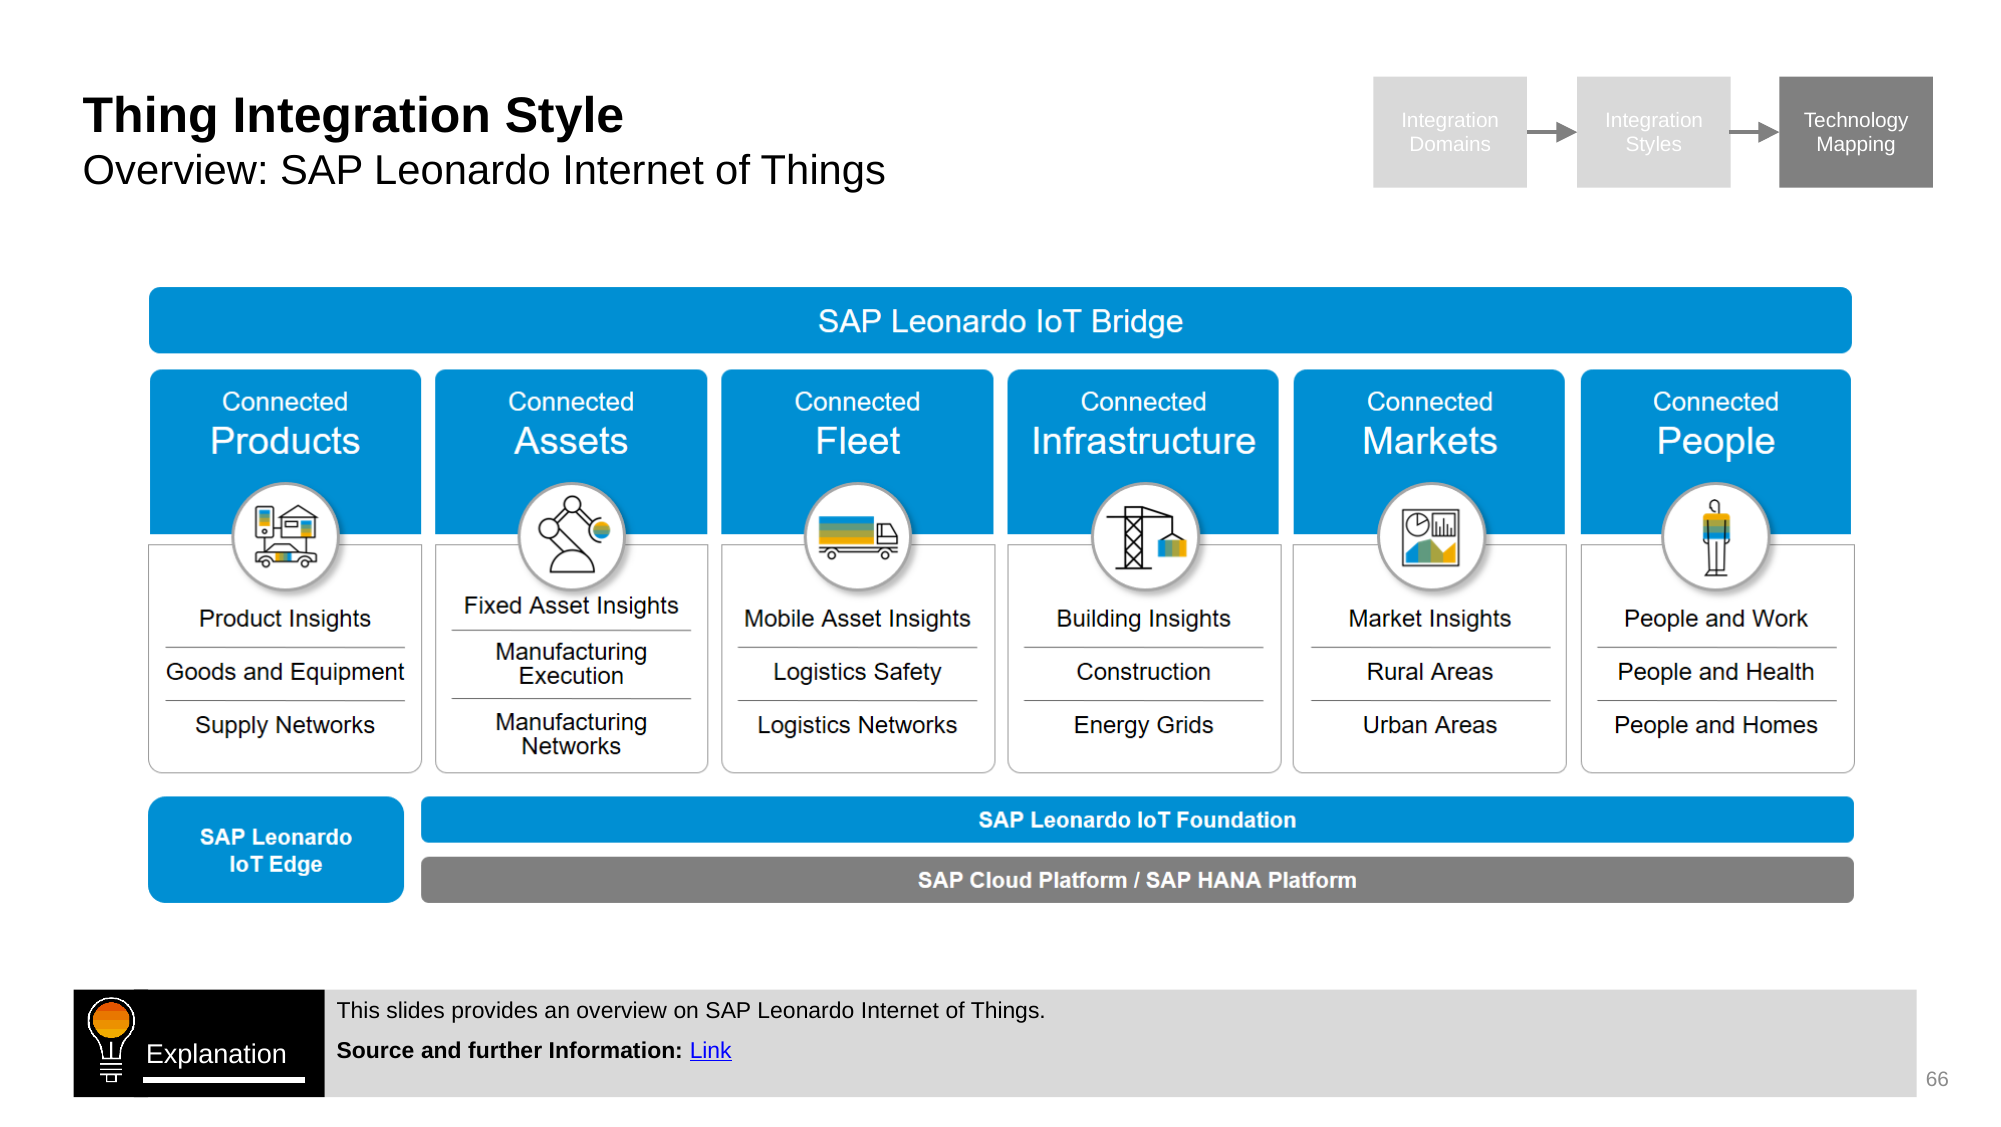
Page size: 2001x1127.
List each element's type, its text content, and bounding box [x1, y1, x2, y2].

picture [137, 271, 1869, 918]
text_box Thing Integration Style Overview: SAP Leonardo Internet of Things [82, 82, 1370, 193]
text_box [56, 985, 1917, 1098]
slide_number 66 [1921, 1047, 1969, 1108]
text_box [1373, 76, 1934, 188]
